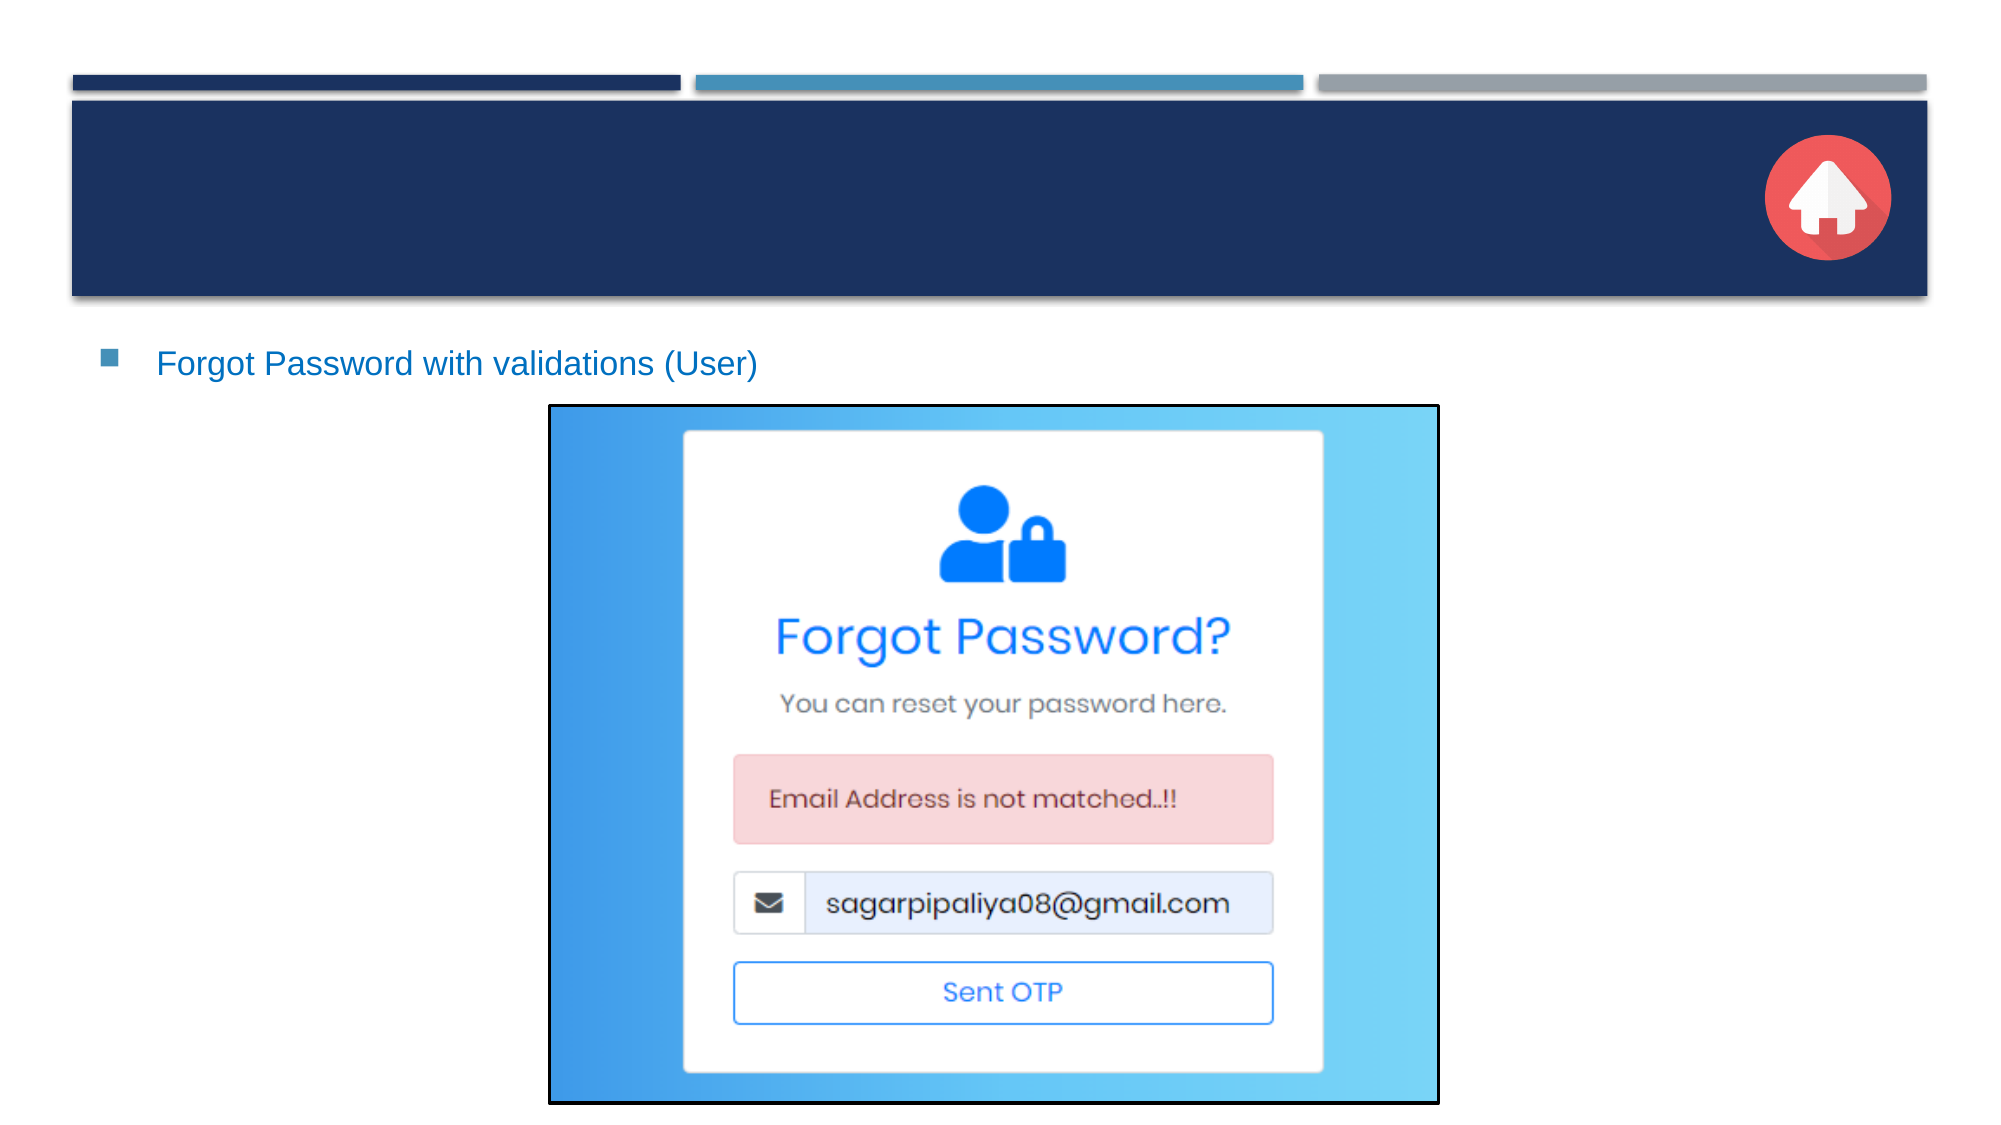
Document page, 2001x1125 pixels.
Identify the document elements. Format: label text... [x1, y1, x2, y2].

list Forgot Password with validations (User) [82, 317, 828, 408]
picture [550, 406, 1438, 1102]
picture [1751, 120, 1906, 275]
